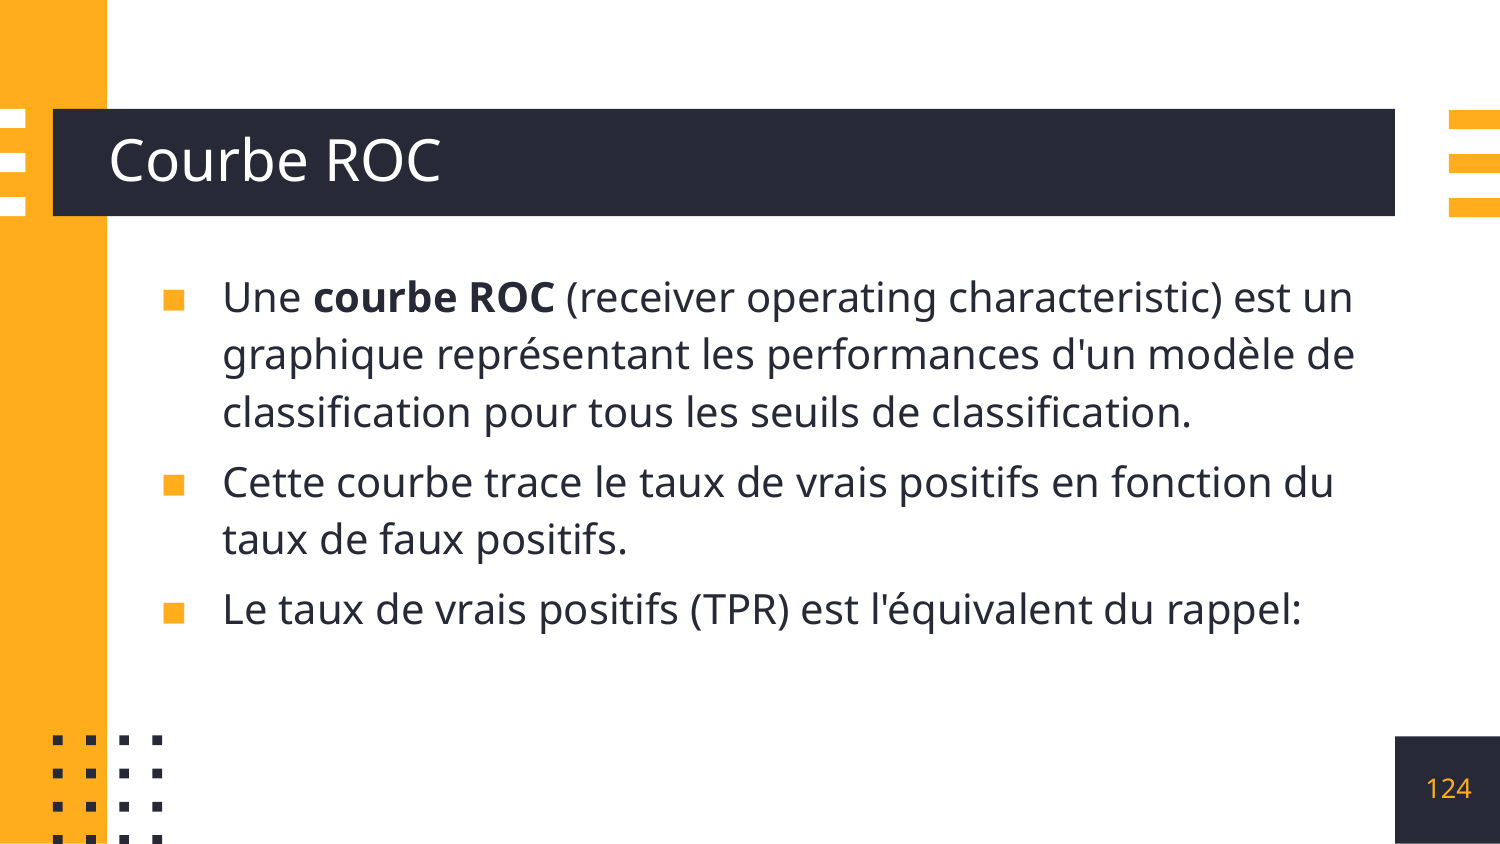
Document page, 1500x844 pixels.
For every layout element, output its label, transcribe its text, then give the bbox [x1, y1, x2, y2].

slide_number 124 [1395, 736, 1500, 844]
title Courbe ROC [108, 108, 1396, 217]
